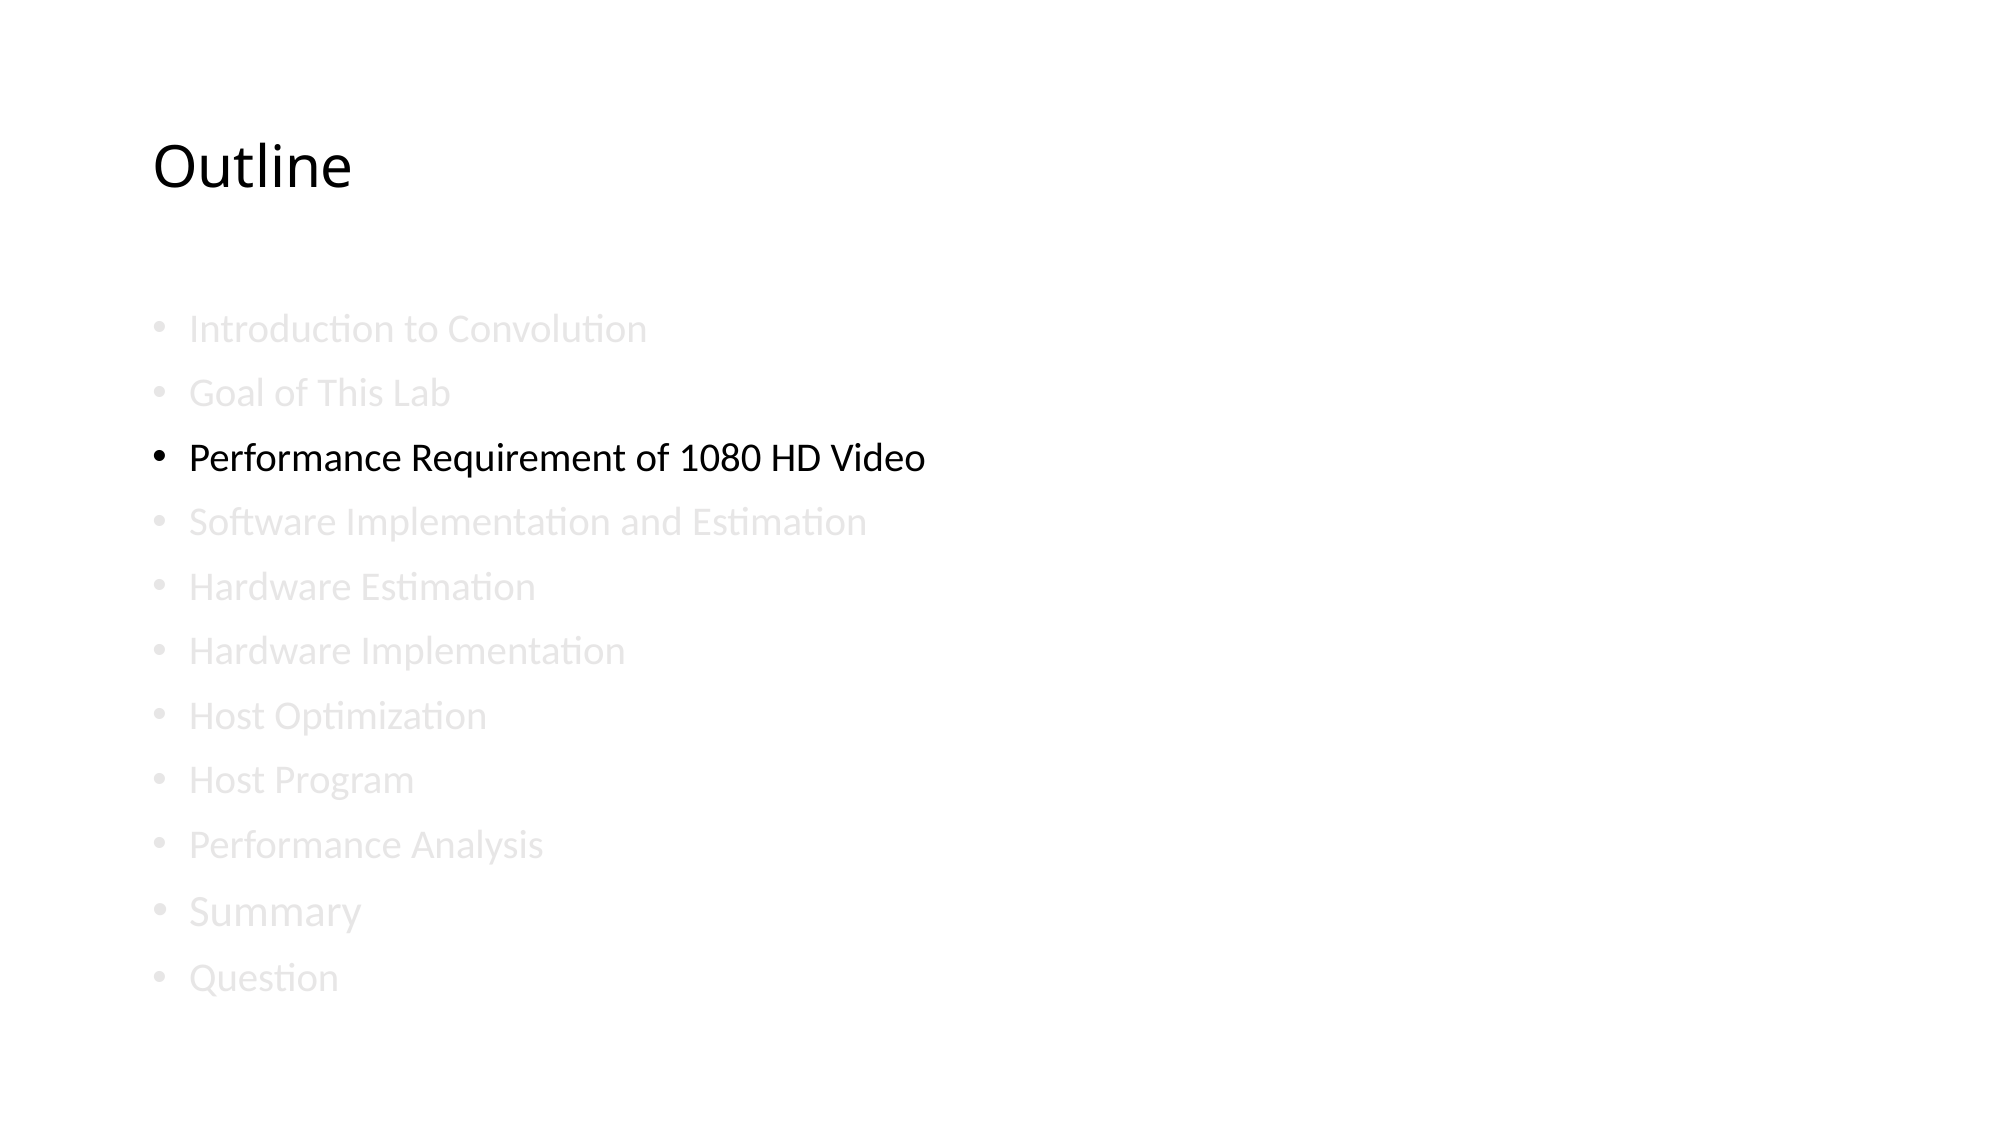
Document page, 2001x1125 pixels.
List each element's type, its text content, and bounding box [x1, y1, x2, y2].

title Outline [137, 59, 1863, 278]
list Introduction to Convolution Goal of This Lab Performance Requirement of 1080 HD Video Software Implementation and Estimation Hardware Estimation Hardware Implementation Host Optimization Host Program Performance Analysis Summary Question [137, 299, 1863, 1014]
